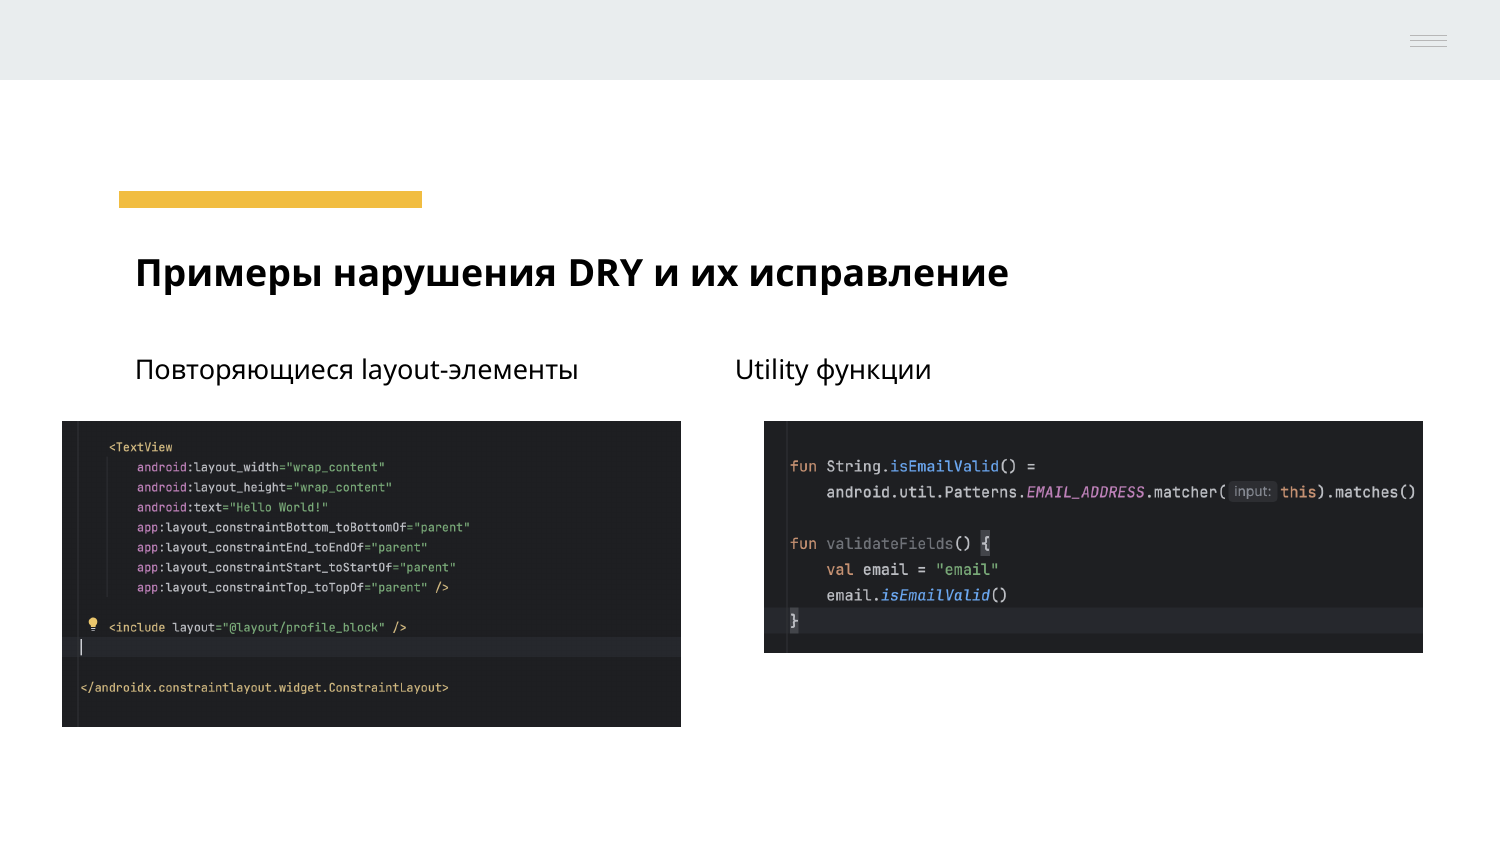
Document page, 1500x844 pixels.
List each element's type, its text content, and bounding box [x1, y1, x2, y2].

picture [62, 421, 681, 727]
title Примеры нарушения DRY и их исправление Повторяющиеся layout-элементы Utility функции [119, 215, 1376, 763]
picture [119, 190, 422, 208]
picture [763, 421, 1423, 653]
